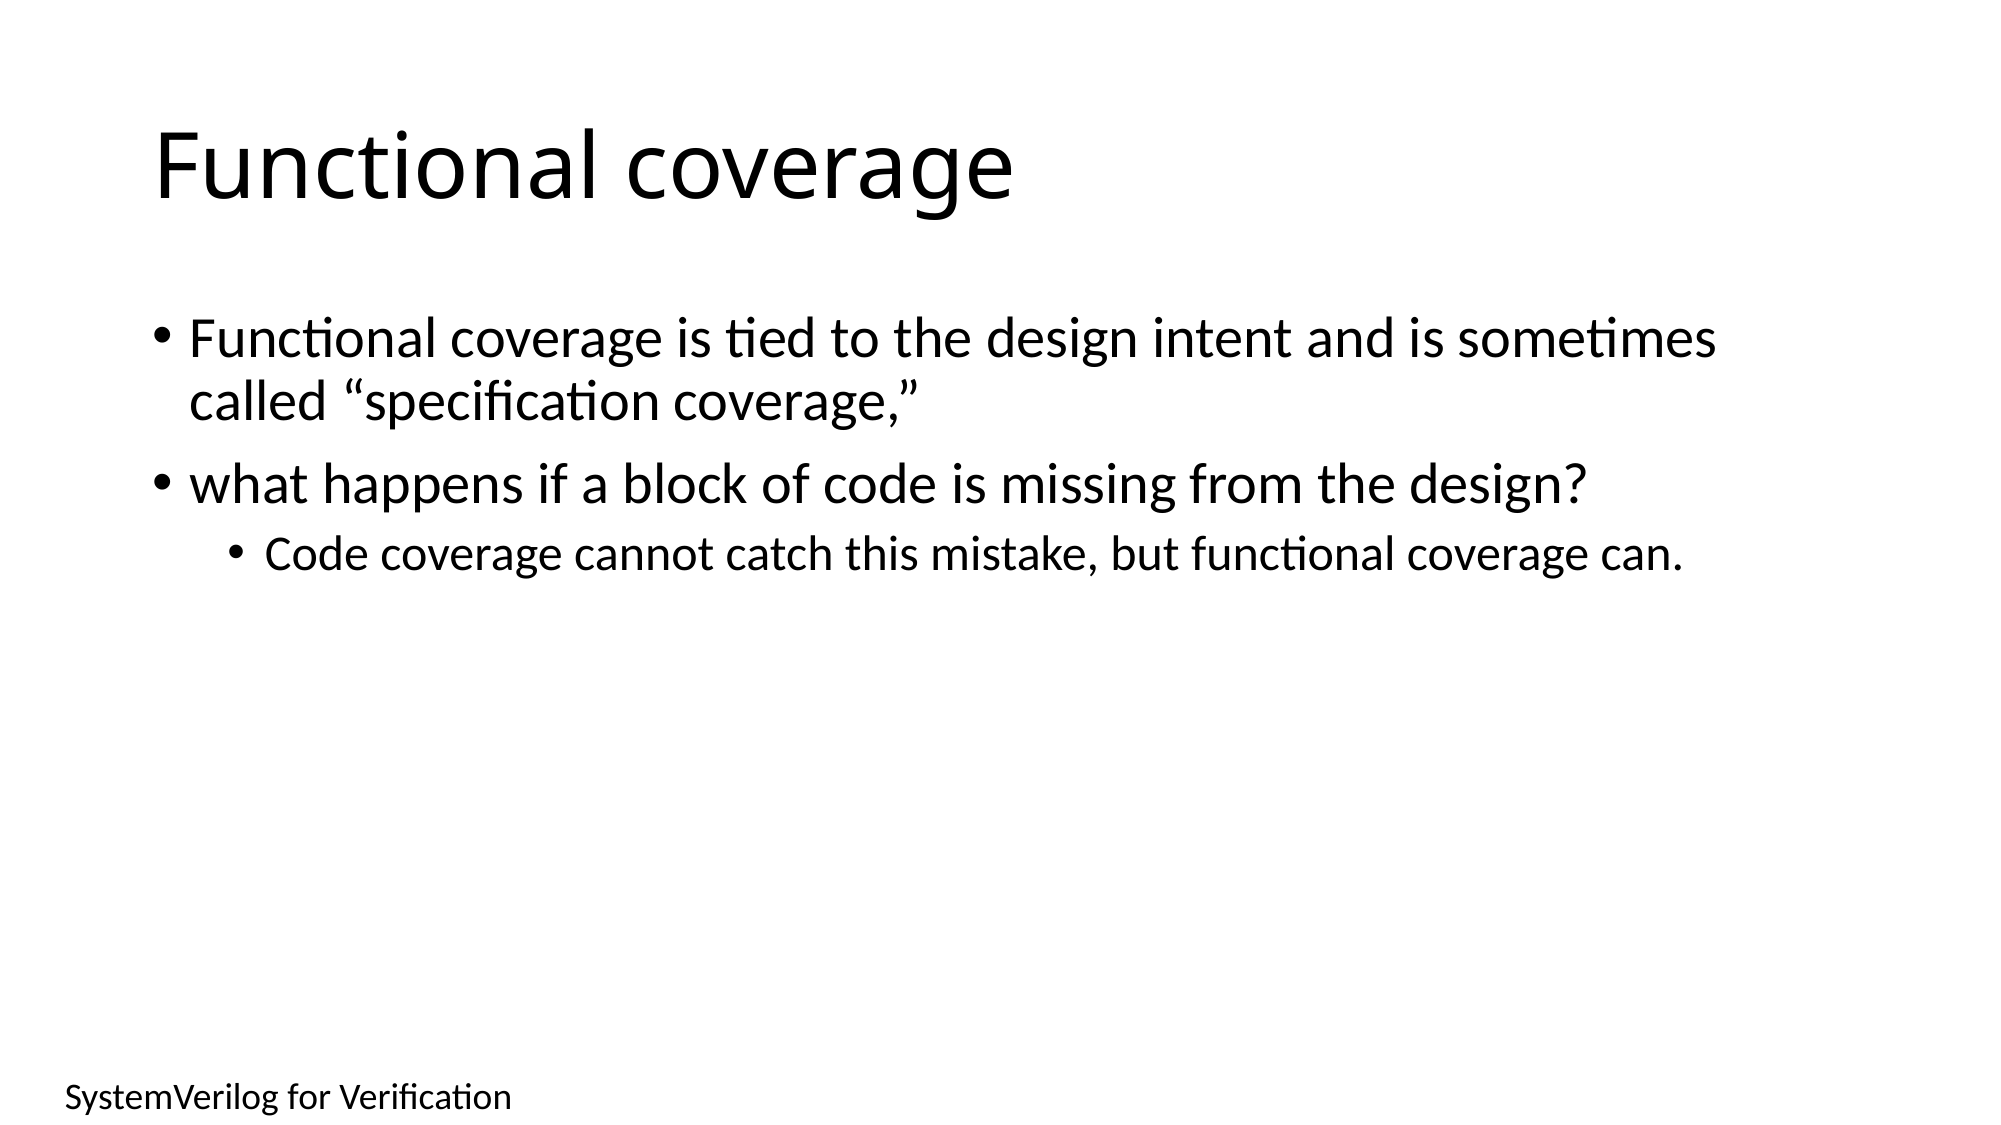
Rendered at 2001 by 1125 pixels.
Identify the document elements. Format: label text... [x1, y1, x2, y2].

text_box SystemVerilog for Verification [50, 1064, 1050, 1125]
title Functional coverage [137, 59, 1863, 278]
list Functional coverage is tied to the design intent and is sometimes called “specification coverage,” what happens if a block of code is missing from the design? Code coverage cannot catch this mistake, but functional coverage can. [137, 299, 1863, 1014]
